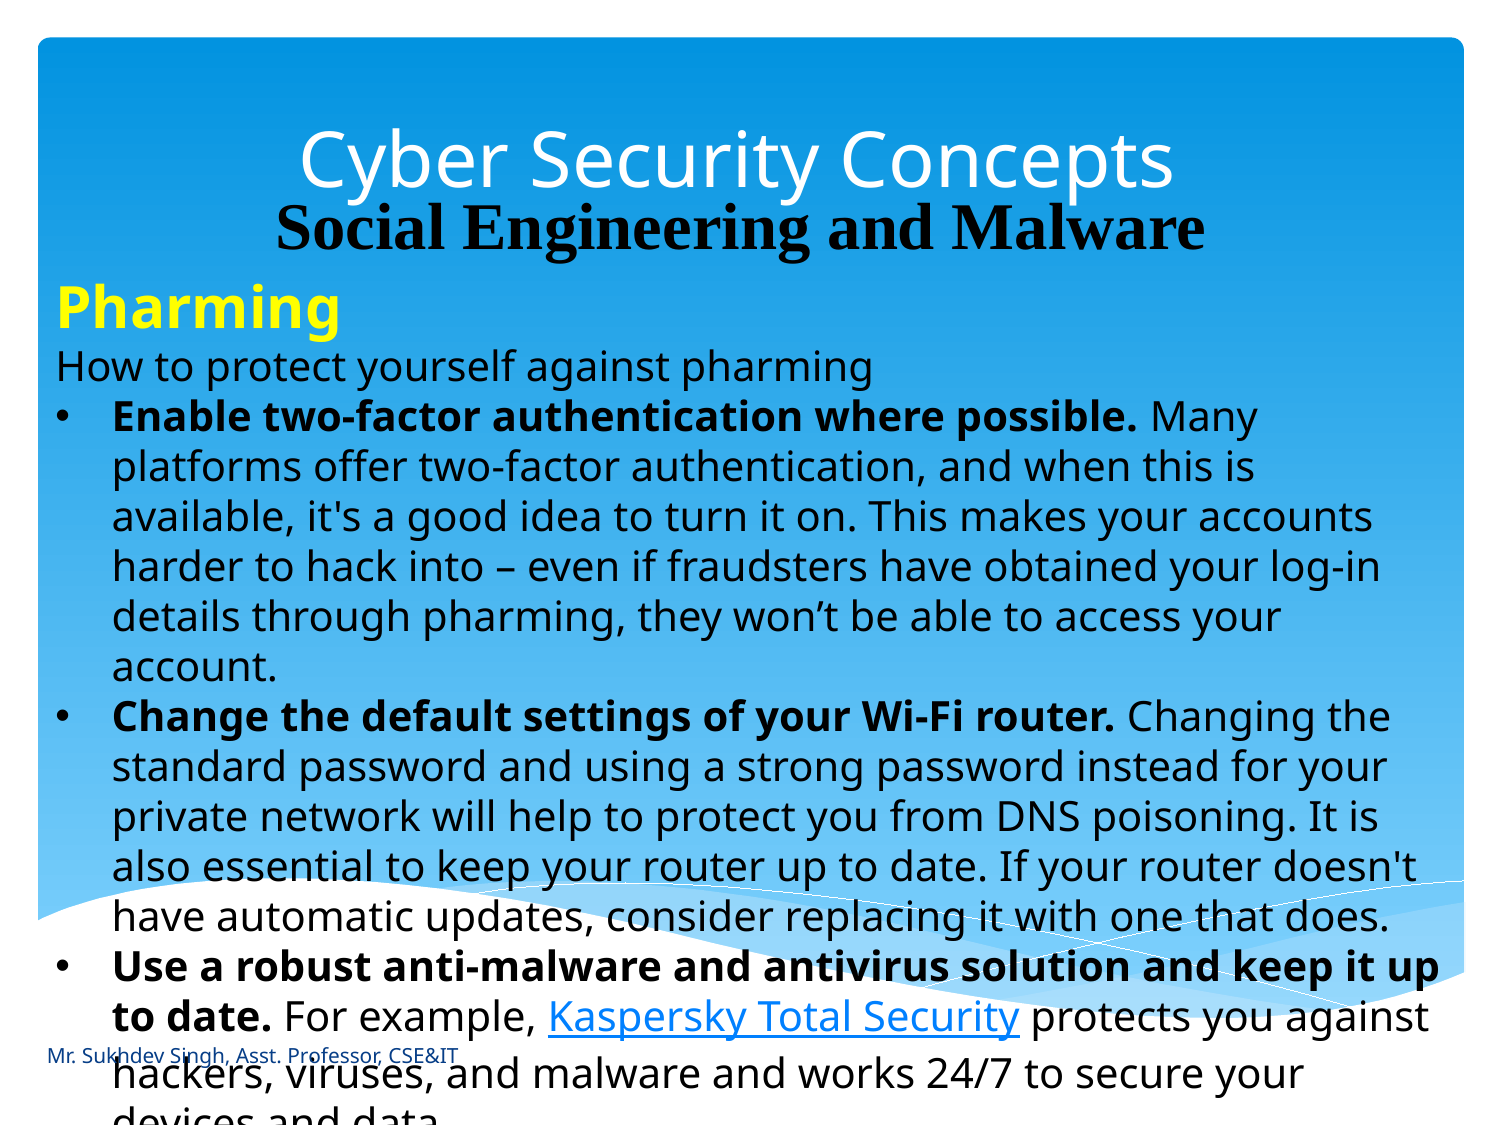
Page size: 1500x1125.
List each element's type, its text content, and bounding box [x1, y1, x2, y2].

title Cyber Security Concepts [99, 99, 1375, 262]
text_box Pharming How to protect yourself against pharming Enable two-factor authentication where possible. Many platforms offer two-factor authentication, and when this is available, it's a good idea to turn it on. This makes your accounts harder to hack into – even if fraudsters have obtained your log-in details through pharming, they won’t be able to access your account. Change the default settings of your Wi-Fi router. Changing the standard password and using a strong password instead for your private network will help to protect you from DNS poisoning. It is also essential to keep your router up to date. If your router doesn't have automatic updates, consider replacing it with one that does. Use a robust anti-malware and antivirus solution and keep it up to date. For example, Kaspersky Total Security protects you against hackers, viruses, and malware and works 24/7 to secure your devices and data. [40, 262, 1461, 1125]
footer Mr. Sukhdev Singh, Asst. Professor, CSE&IT [31, 1025, 653, 1086]
subtitle Social Engineering and Malware [225, 174, 1275, 262]
